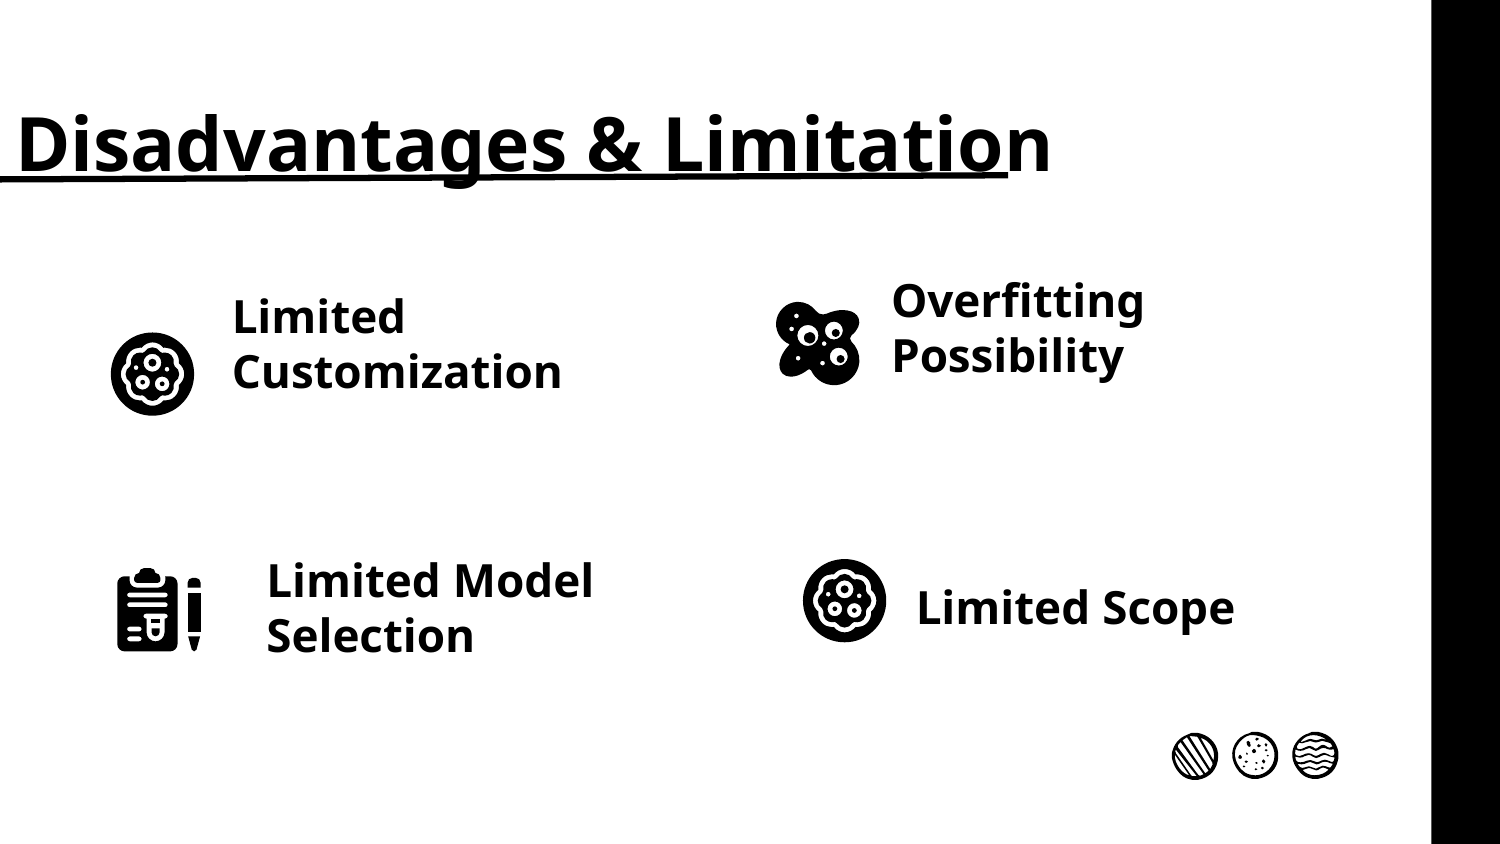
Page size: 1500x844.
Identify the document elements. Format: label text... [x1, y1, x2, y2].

subtitle Overfitting Possibility [876, 316, 1398, 397]
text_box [775, 301, 861, 386]
text_box Limited Scope [900, 568, 1428, 649]
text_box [110, 332, 195, 416]
title Disadvantages & Limitation [0, 81, 1266, 176]
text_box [0, 175, 1009, 180]
subtitle Limited Model Selection [251, 596, 748, 677]
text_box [116, 567, 201, 652]
subtitle Limited Customization [216, 332, 739, 413]
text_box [802, 558, 887, 643]
